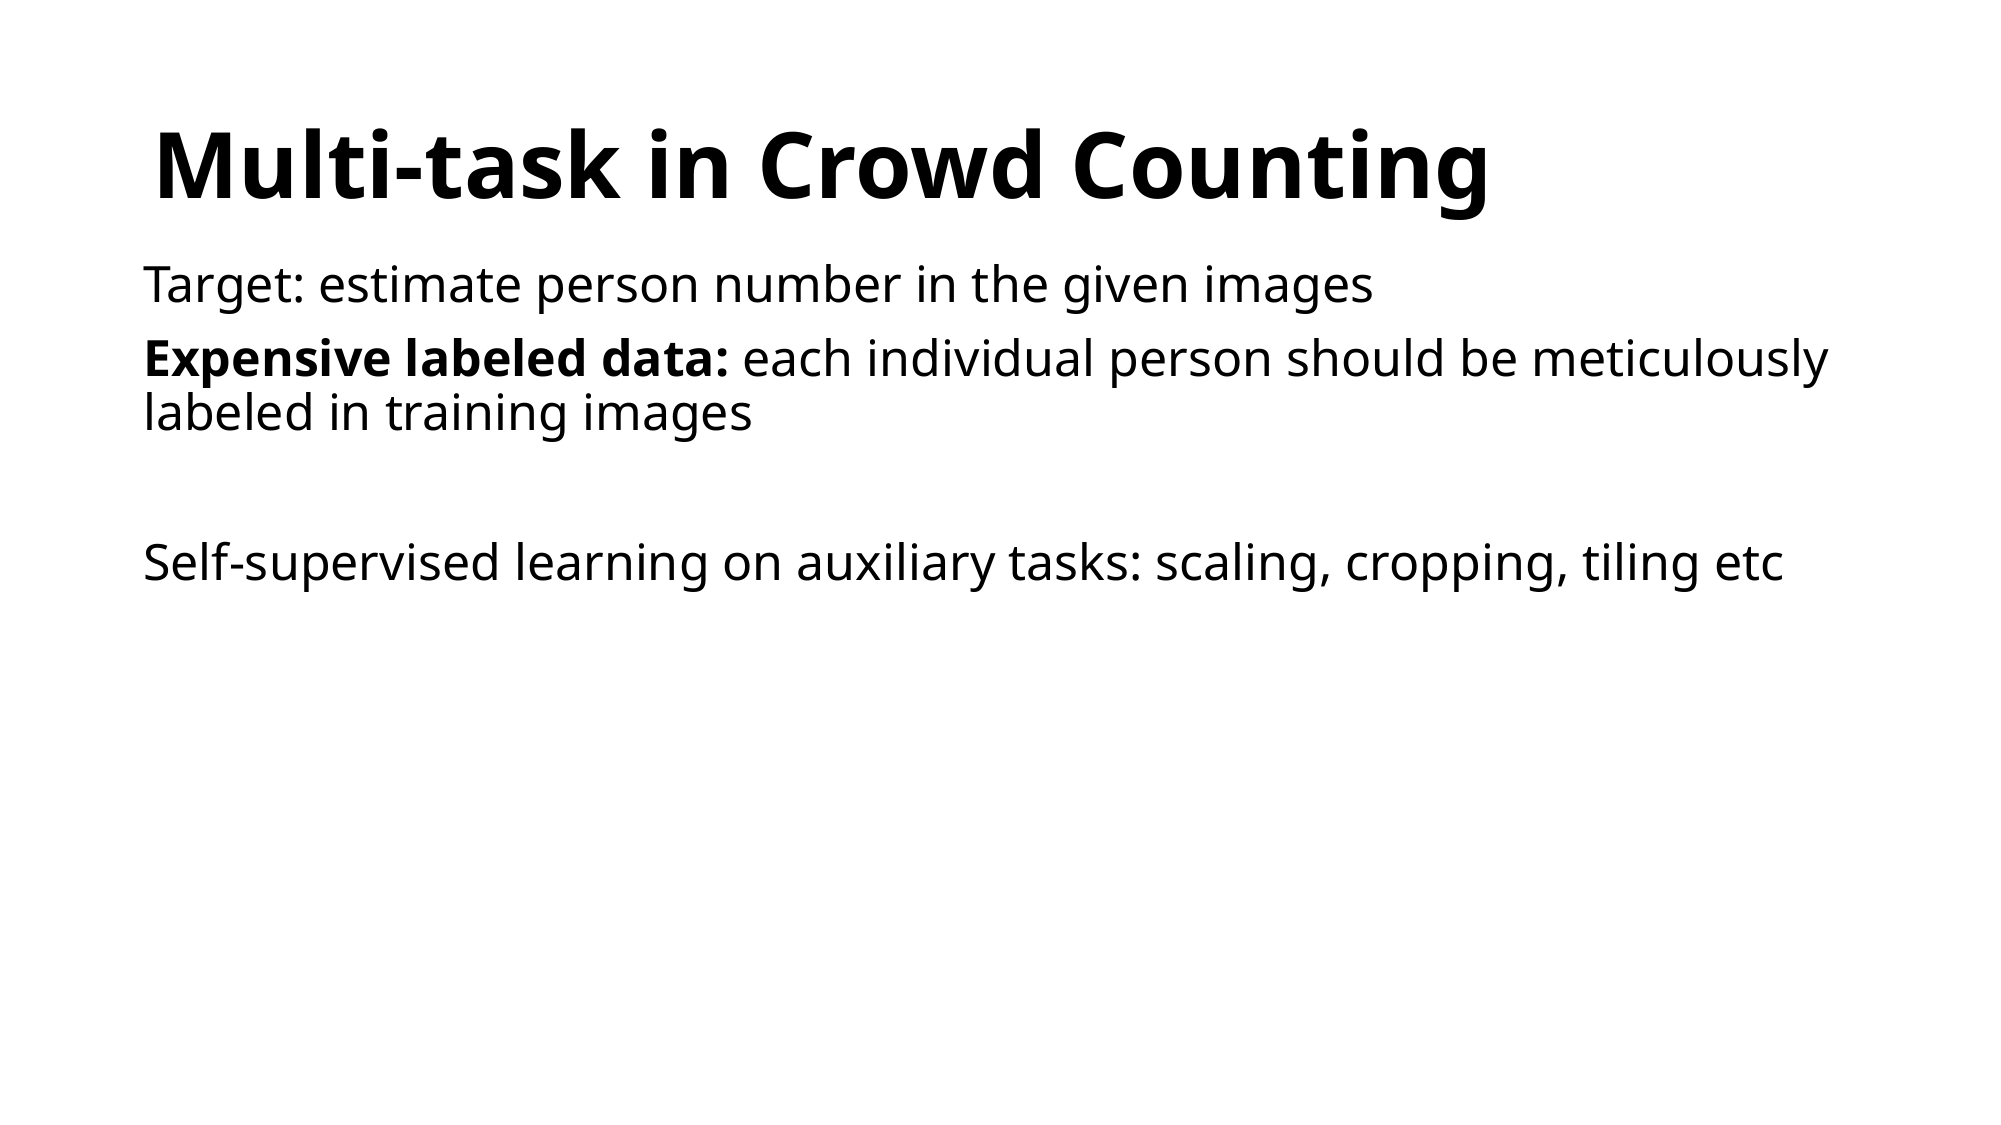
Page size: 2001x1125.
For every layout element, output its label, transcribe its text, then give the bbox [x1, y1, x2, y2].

list Target: estimate person number in the given images Expensive labeled data: each individual person should be meticulously labeled in training images Self-supervised learning on auxiliary tasks: scaling, cropping, tiling etc [128, 251, 1854, 966]
title Multi-task in Crowd Counting [137, 59, 1863, 278]
